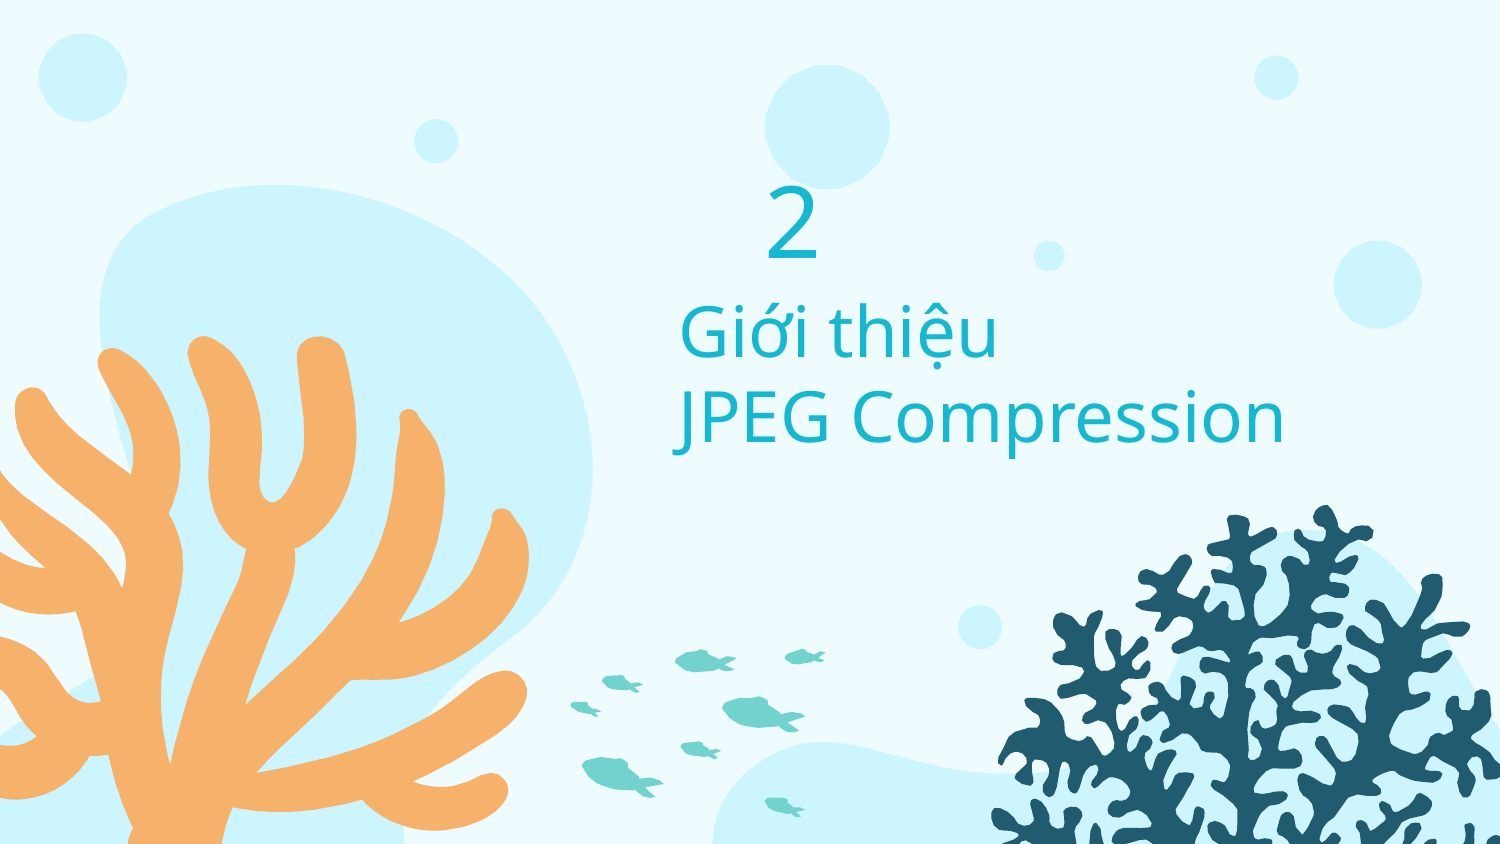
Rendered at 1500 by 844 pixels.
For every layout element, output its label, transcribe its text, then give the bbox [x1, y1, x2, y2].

text_box [721, 696, 806, 733]
text_box [764, 797, 806, 818]
title Giới thiệu JPEG Compression [663, 277, 1500, 472]
title 2 [749, 214, 1253, 294]
text_box [680, 741, 722, 759]
text_box [1276, 573, 1500, 844]
text_box [0, 336, 529, 844]
text_box [784, 648, 826, 665]
text_box [998, 610, 1205, 844]
text_box [1135, 504, 1374, 844]
text_box [674, 649, 737, 673]
text_box [570, 701, 602, 717]
text_box [991, 798, 1083, 844]
text_box [602, 674, 644, 693]
text_box [581, 756, 664, 798]
